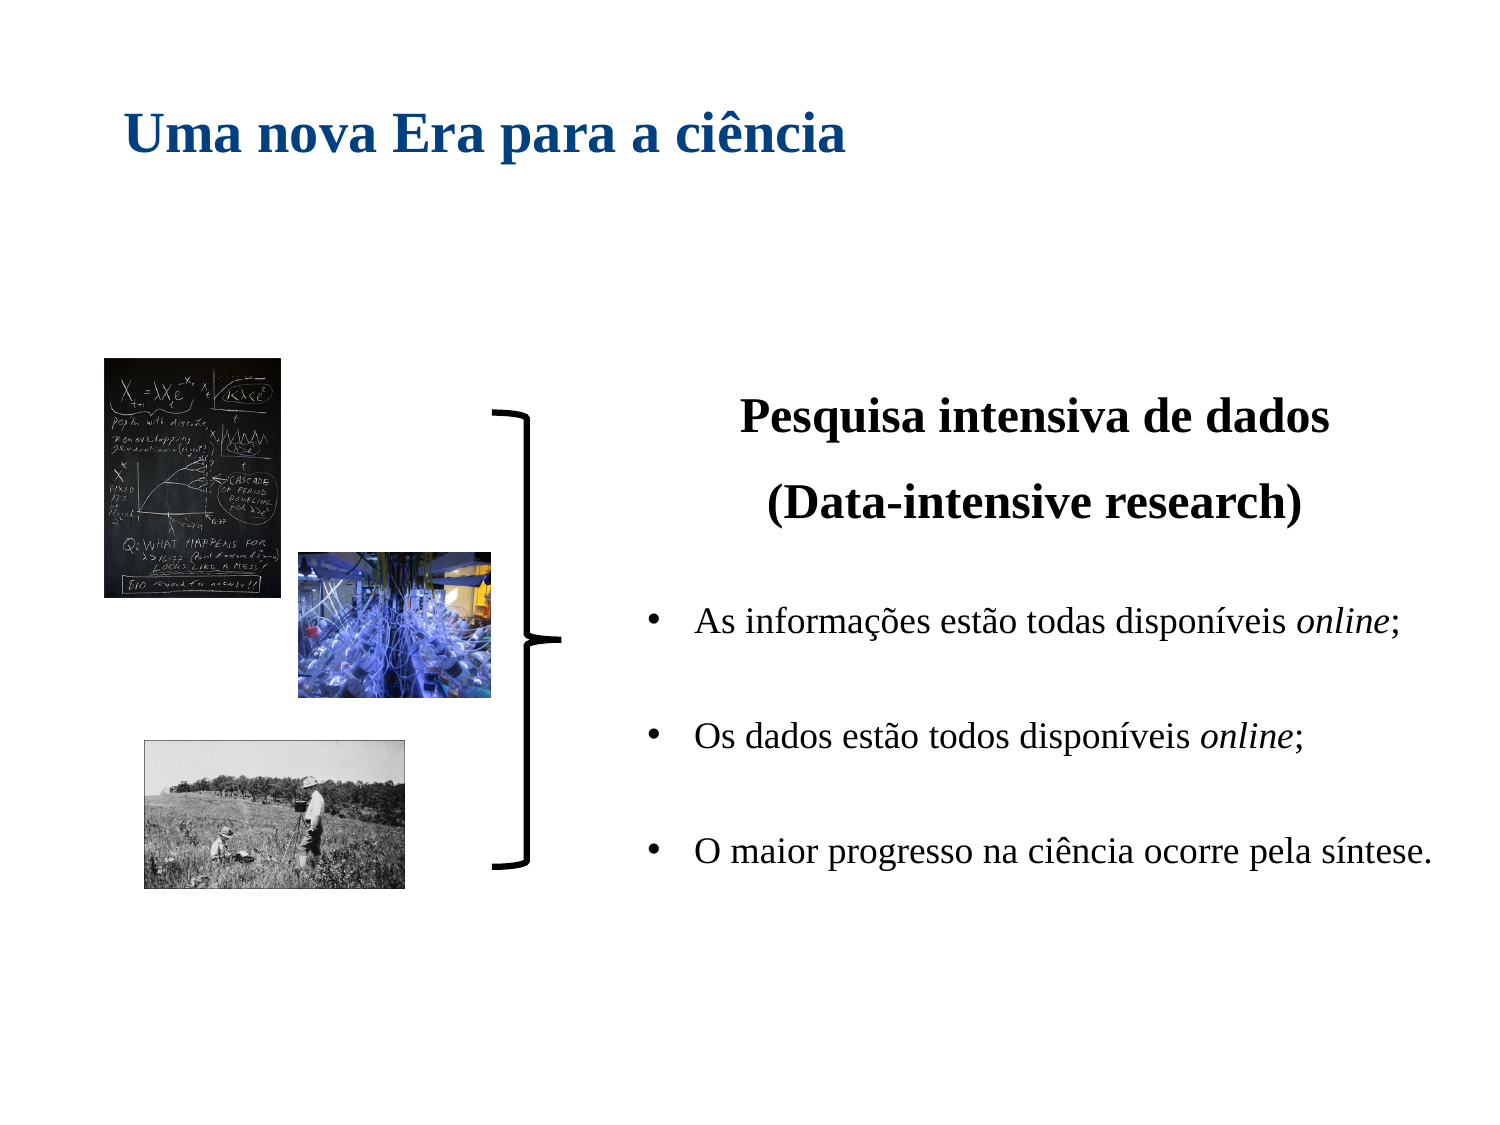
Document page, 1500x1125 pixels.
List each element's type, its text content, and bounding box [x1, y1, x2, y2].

text_box As informações estão todas disponíveis online; Os dados estão todos disponíveis online; O maior progresso na ciência ocorre pela síntese. [632, 543, 1453, 879]
text_box Uma nova Era para a ciência [108, 86, 863, 172]
picture [298, 552, 491, 698]
picture [104, 358, 281, 598]
picture [144, 740, 405, 889]
text_box Pesquisa intensiva de dados (Data-intensive research) [649, 375, 1421, 536]
text_box [491, 412, 562, 868]
